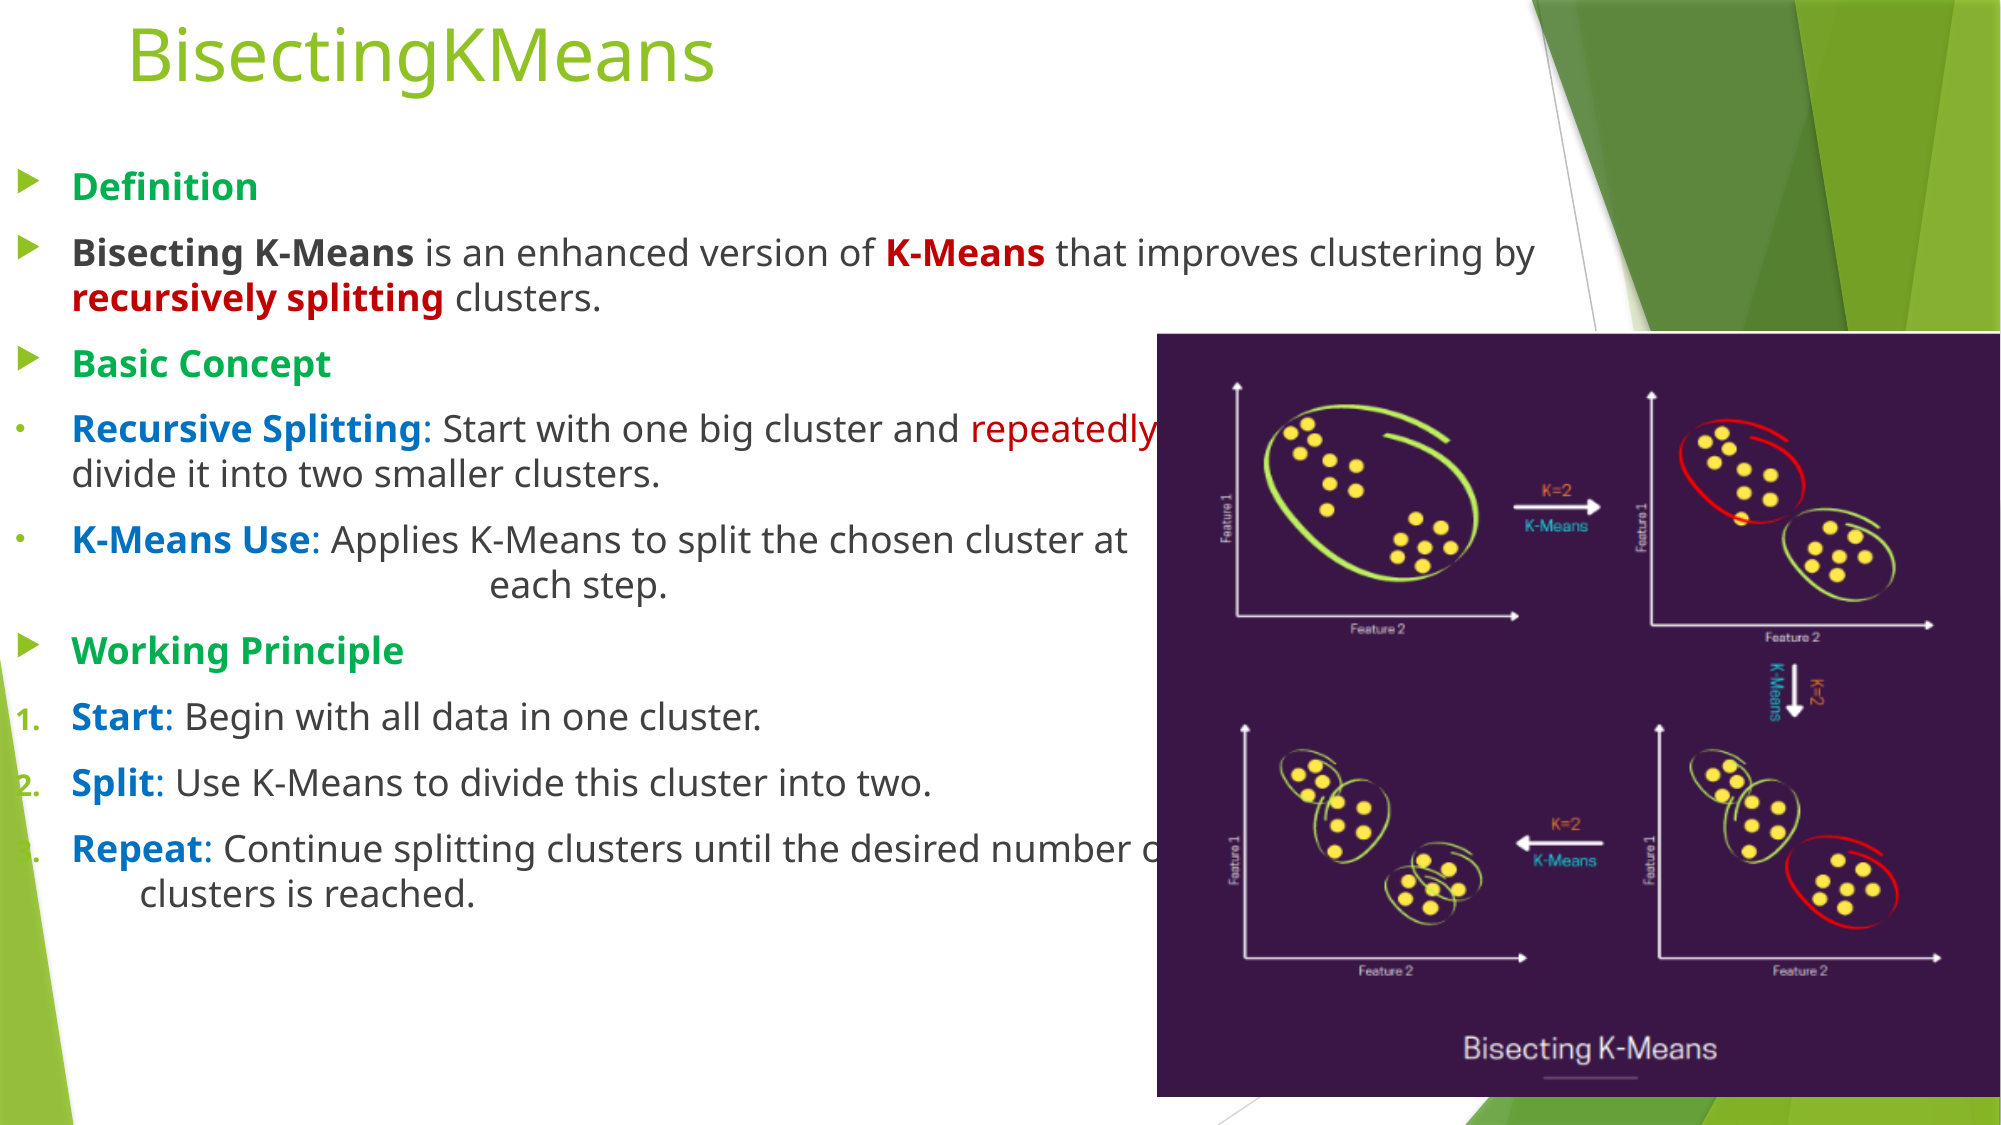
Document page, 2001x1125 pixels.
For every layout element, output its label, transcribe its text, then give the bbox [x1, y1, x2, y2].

picture [1156, 331, 2000, 1098]
title BisectingKMeans [111, 0, 1522, 104]
list Definition Bisecting K-Means is an enhanced version of K-Means that improves clustering by recursively splitting clusters. Basic Concept Recursive Splitting: Start with one big cluster and repeatedly divide it into two smaller clusters. K-Means Use: Applies K-Means to split the chosen cluster at each step. Working Principle Start: Begin with all data in one cluster. Split: Use K-Means to divide this cluster into two. Repeat: Continue splitting clusters until the desired number of clusters is reached. [0, 155, 1728, 1125]
